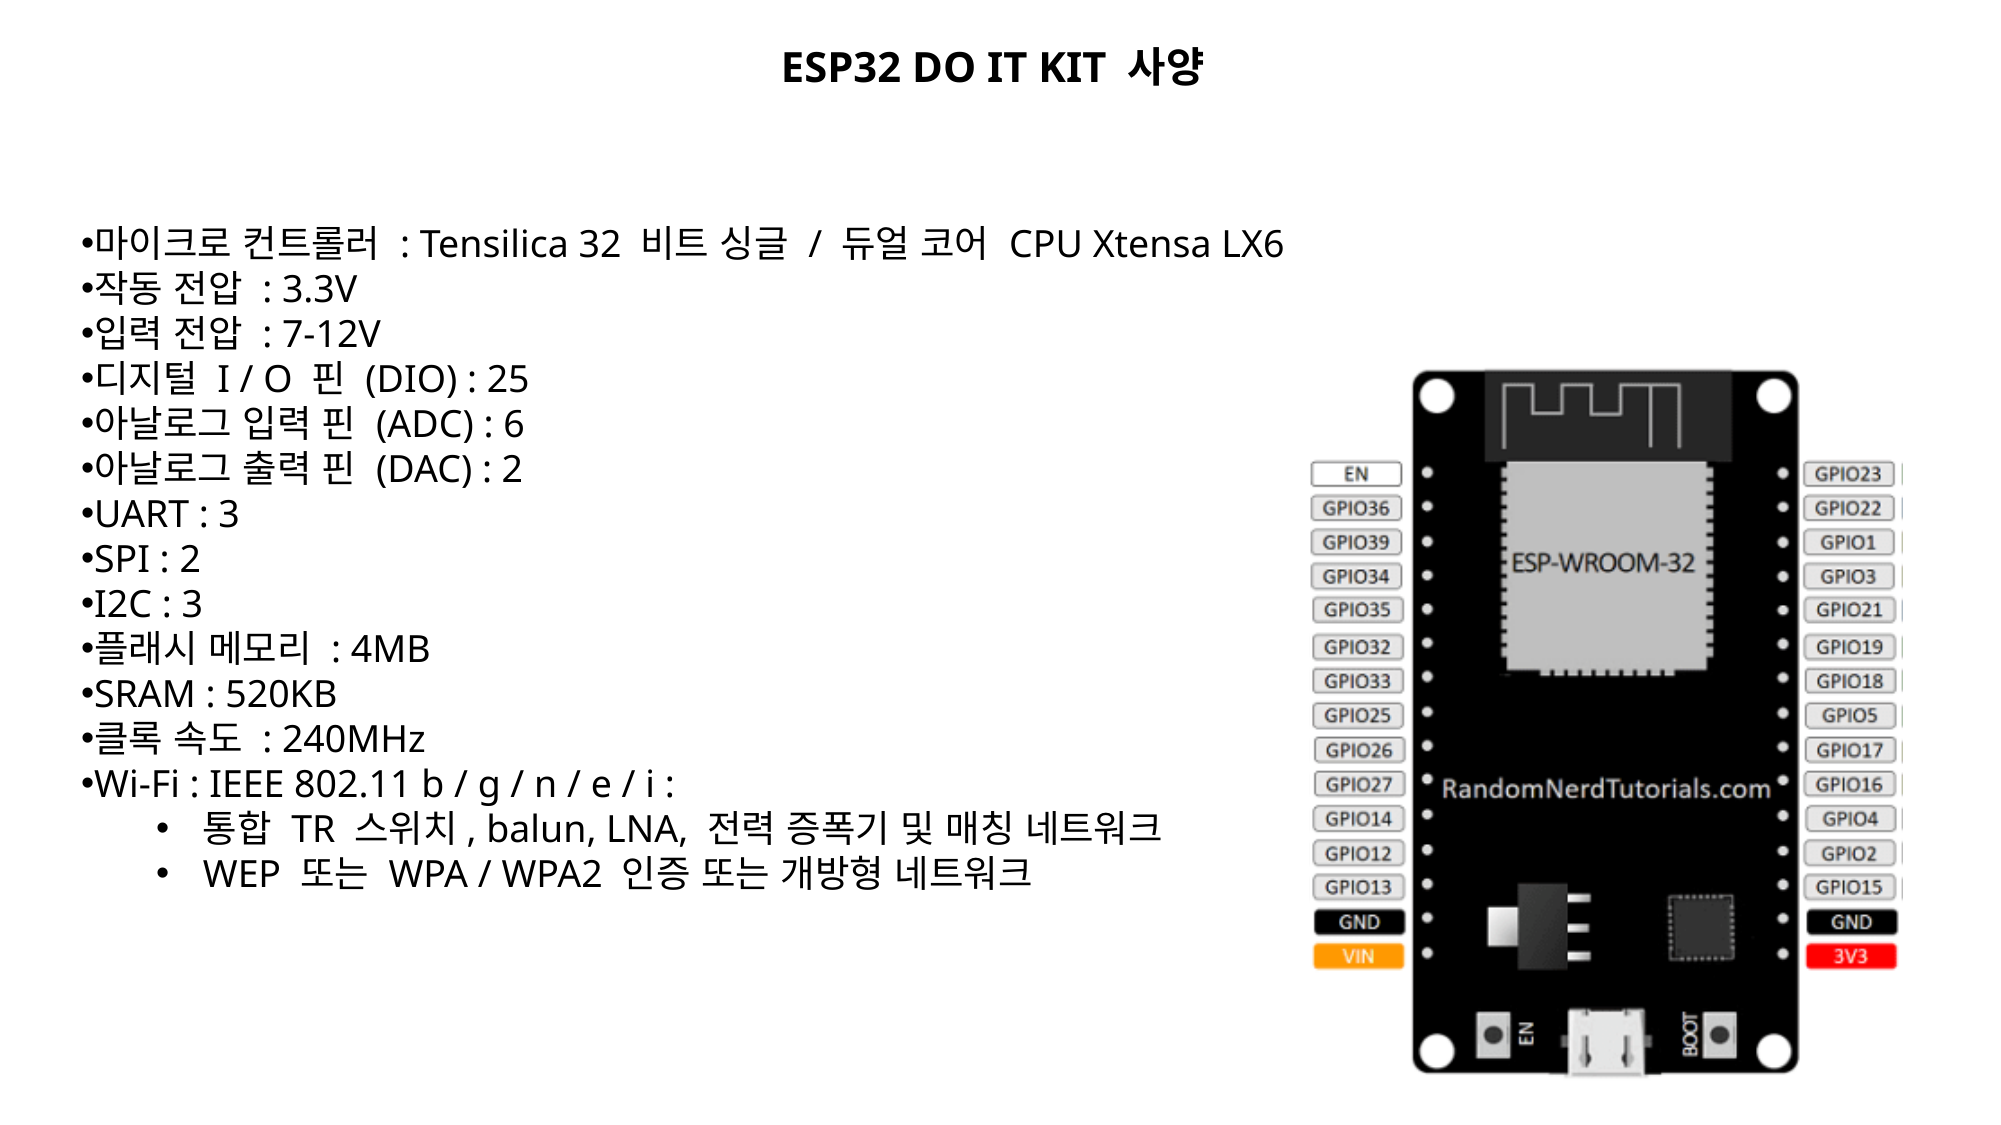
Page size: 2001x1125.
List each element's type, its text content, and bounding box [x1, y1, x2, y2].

text_box ESP32 DO IT KIT 사양 [766, 33, 1220, 99]
text_box 마이크로 컨트롤러 : Tensilica 32 비트 싱글 / 듀얼 코어 CPU Xtensa LX6 작동 전압 : 3.3V 입력 전압 : 7-12V 디지털 I / O 핀 (DIO) : 25 아날로그 입력 핀 (ADC) : 6 아날로그 출력 핀 (DAC) : 2 UART : 3 SPI : 2 I2C : 3 플래시 메모리 : 4MB SRAM : 520KB 클록 속도 : 240MHz Wi-Fi : IEEE 802.11 b / g / n / e / i : 통합 TR 스위치, balun, LNA, 전력 증폭기 및 매칭 네트워크 WEP 또는 WPA / WPA2 인증 또는 개방형 네트워크 [66, 212, 1376, 993]
picture [1309, 336, 1903, 1084]
